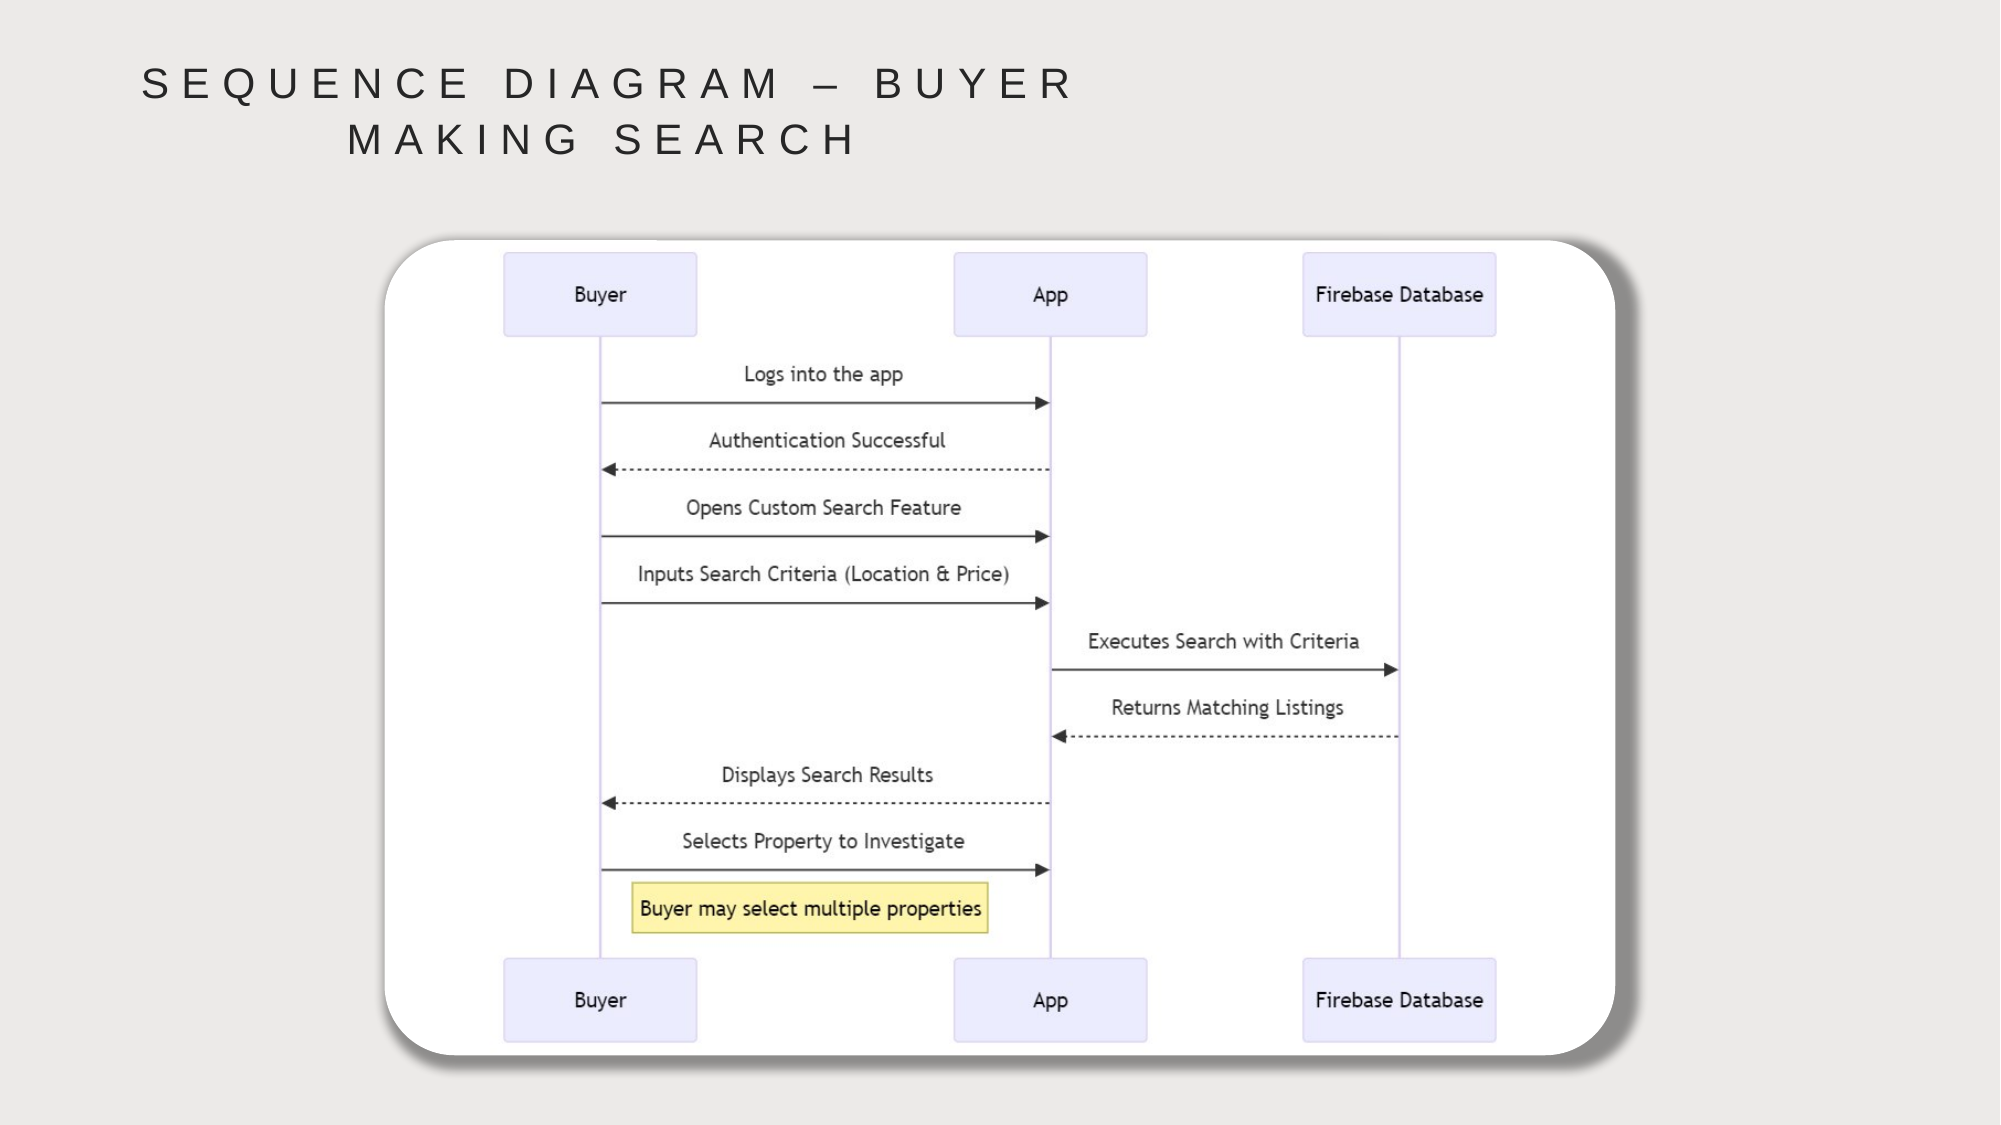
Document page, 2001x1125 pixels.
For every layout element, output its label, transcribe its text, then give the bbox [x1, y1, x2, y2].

text_box [0, 0, 2000, 1125]
picture [384, 240, 1616, 1056]
text_box Sequence Diagram – Buyer Making Search [68, 43, 1156, 171]
